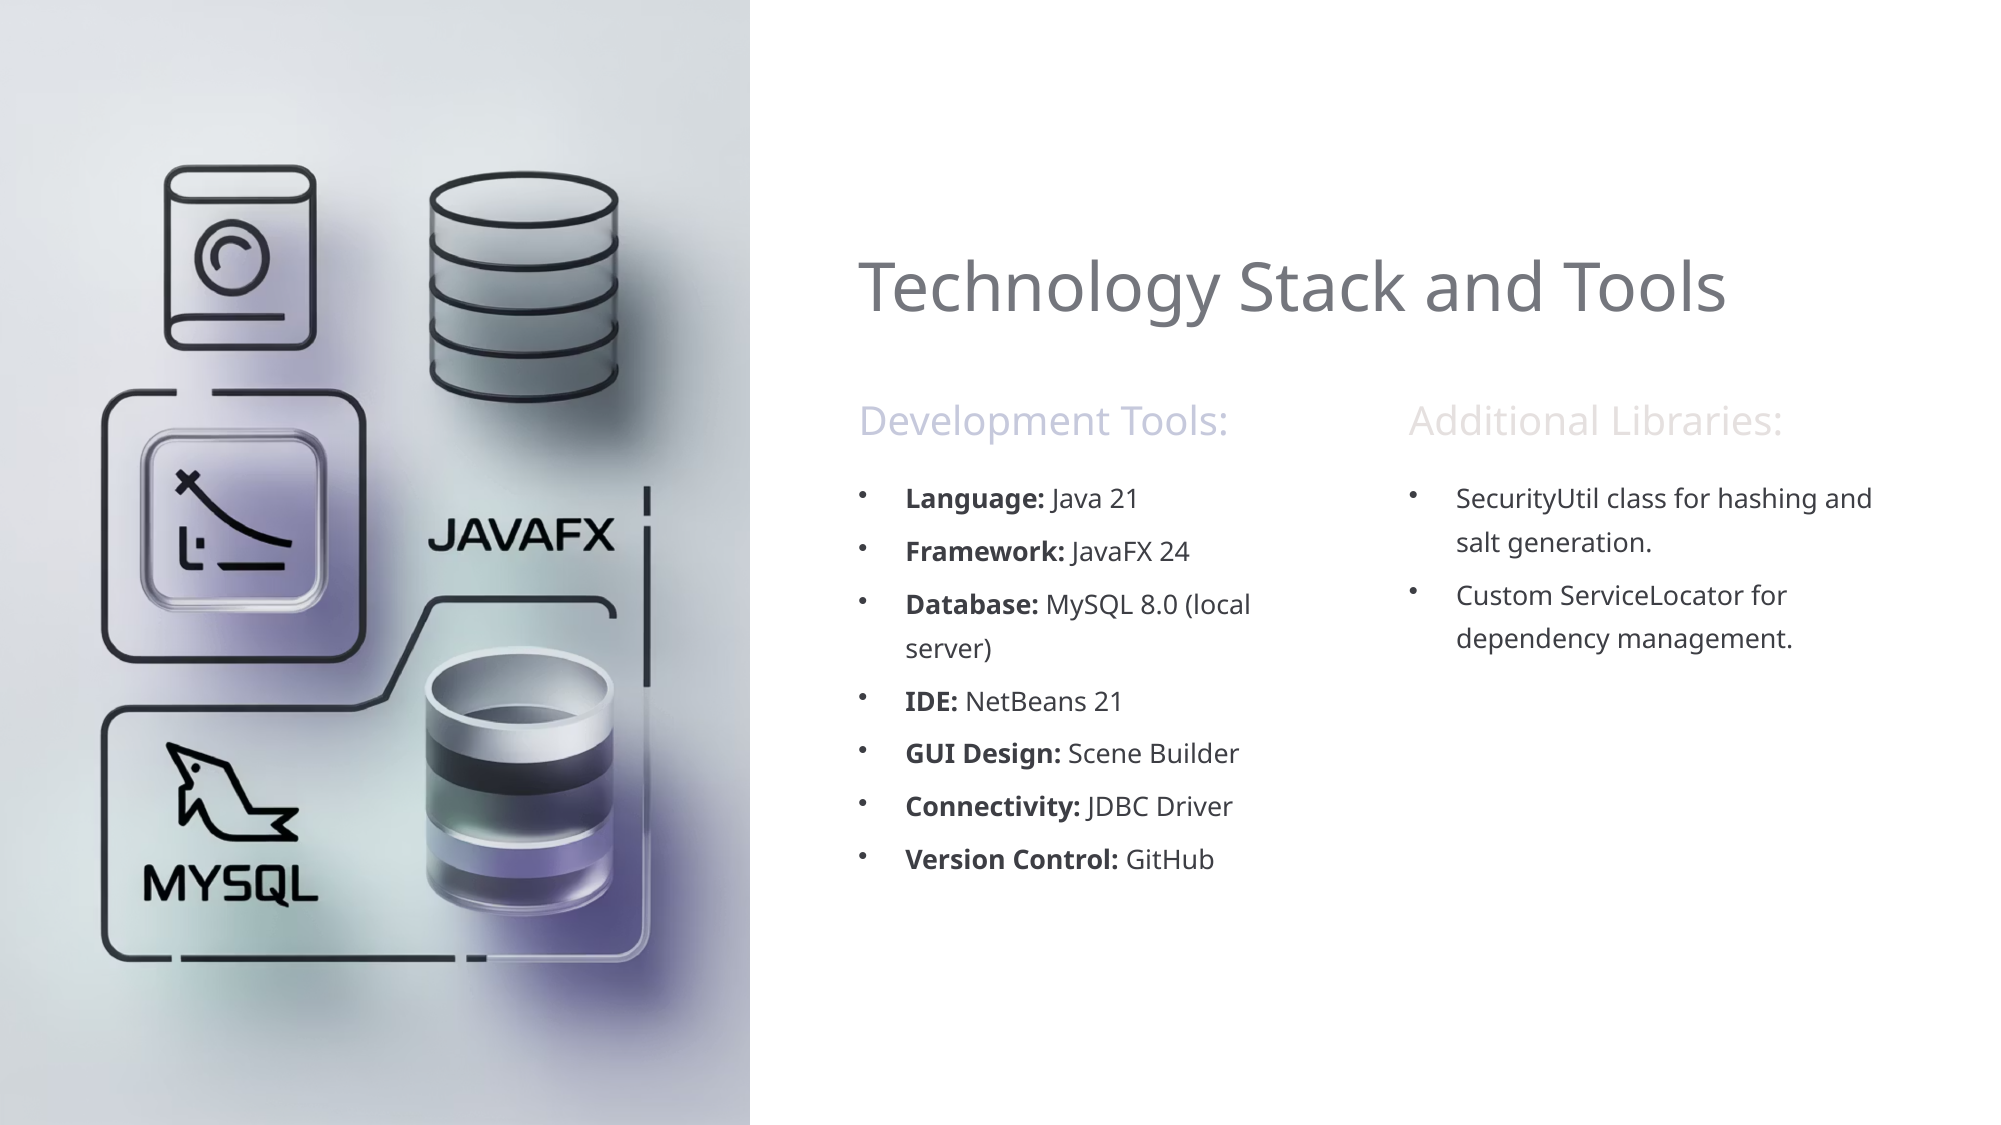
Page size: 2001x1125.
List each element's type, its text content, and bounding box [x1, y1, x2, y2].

text_box SecurityUtil class for hashing and salt generation. [1409, 470, 1893, 558]
text_box IDE: NetBeans 21 [858, 673, 1342, 717]
text_box Framework: JavaFX 24 [858, 523, 1342, 568]
text_box Additional Libraries: [1409, 392, 1819, 444]
text_box GUI Design: Scene Builder [858, 725, 1342, 770]
text_box Development Tools: [858, 392, 1267, 444]
text_box Language: Java 21 [858, 470, 1342, 515]
text_box Technology Stack and Tools [858, 240, 1809, 326]
text_box Connectivity: JDBC Driver [858, 778, 1342, 823]
text_box Custom ServiceLocator for dependency management. [1409, 567, 1893, 654]
text_box Database: MySQL 8.0 (local server) [858, 576, 1342, 664]
picture [0, 0, 751, 1125]
text_box Version Control: GitHub [858, 831, 1342, 876]
